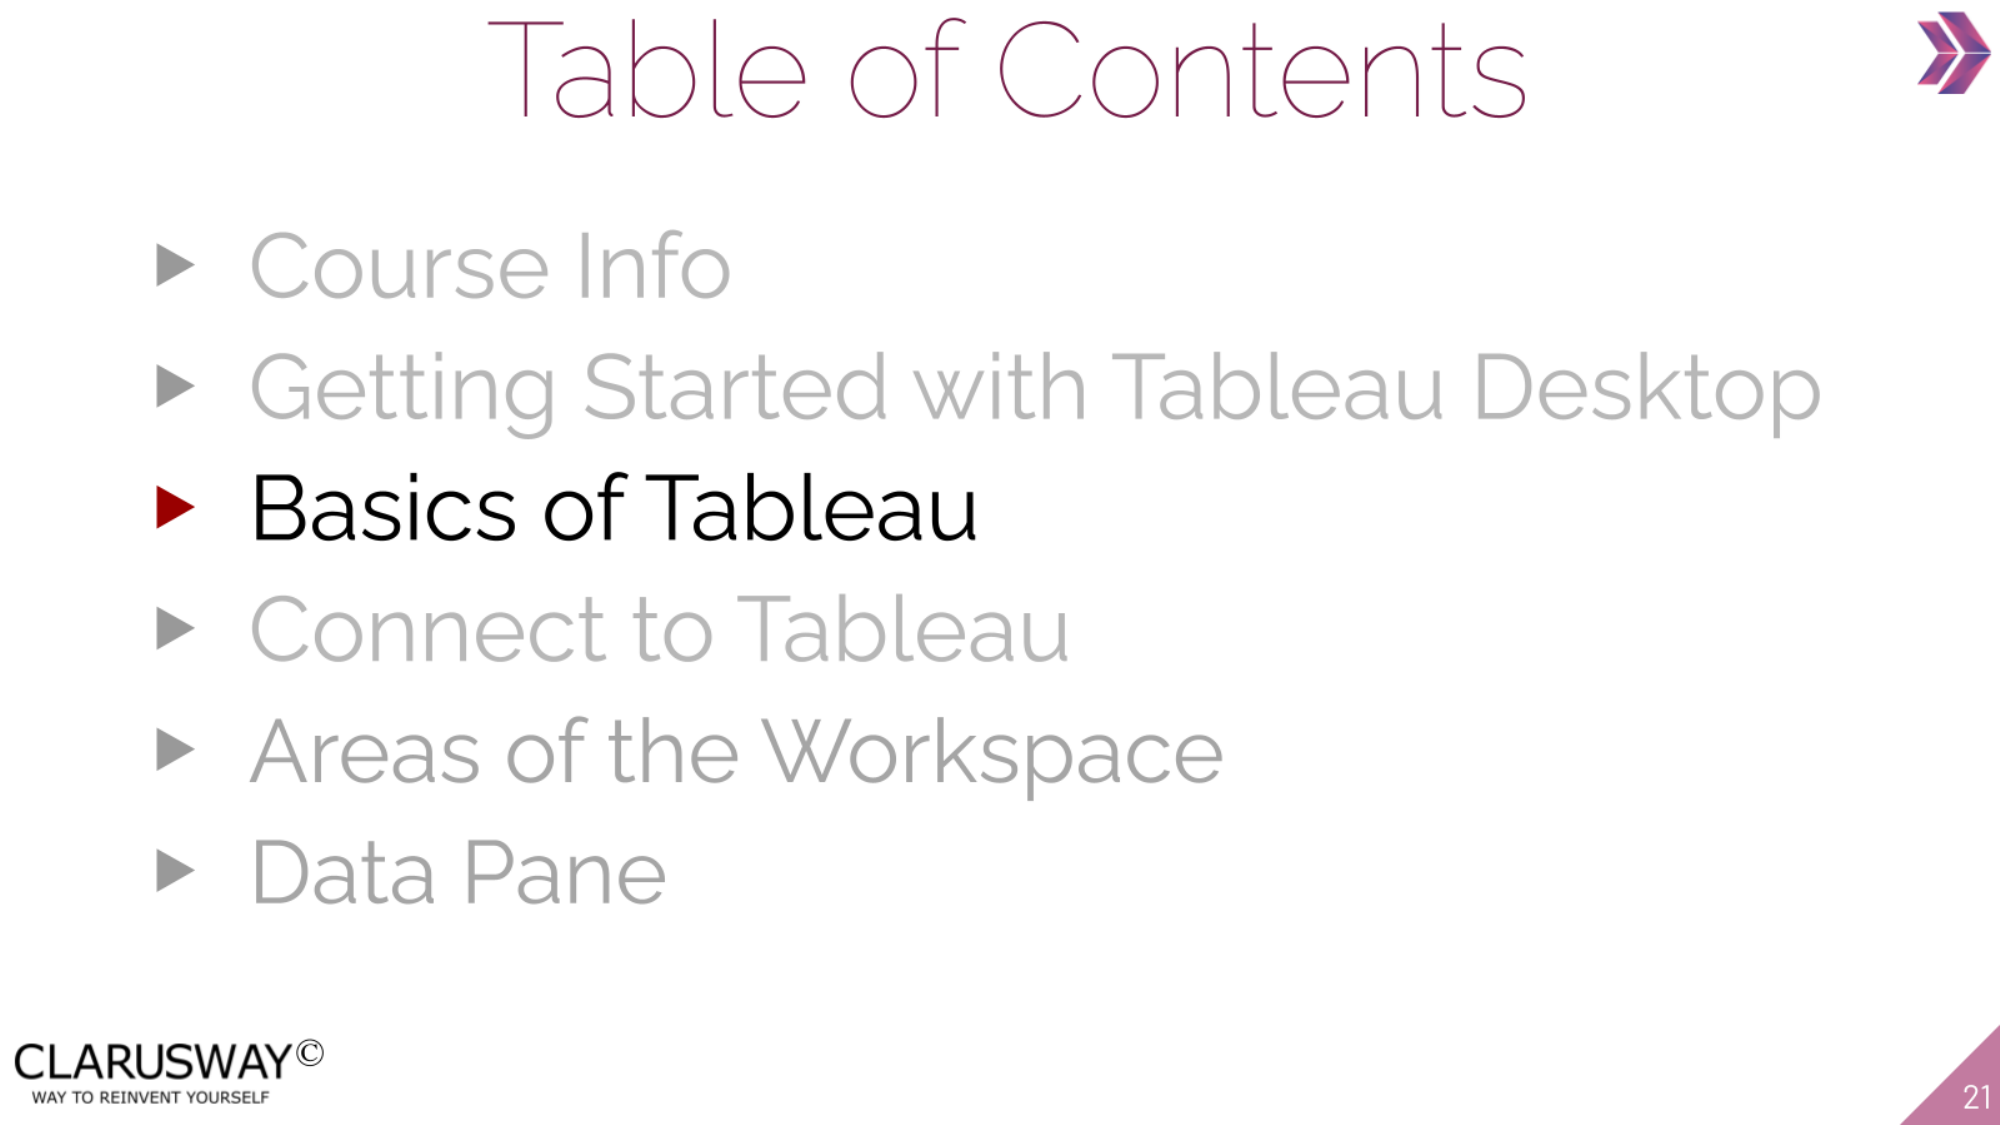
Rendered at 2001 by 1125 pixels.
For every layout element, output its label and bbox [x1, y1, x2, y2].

list [0, 0, 2000, 1125]
